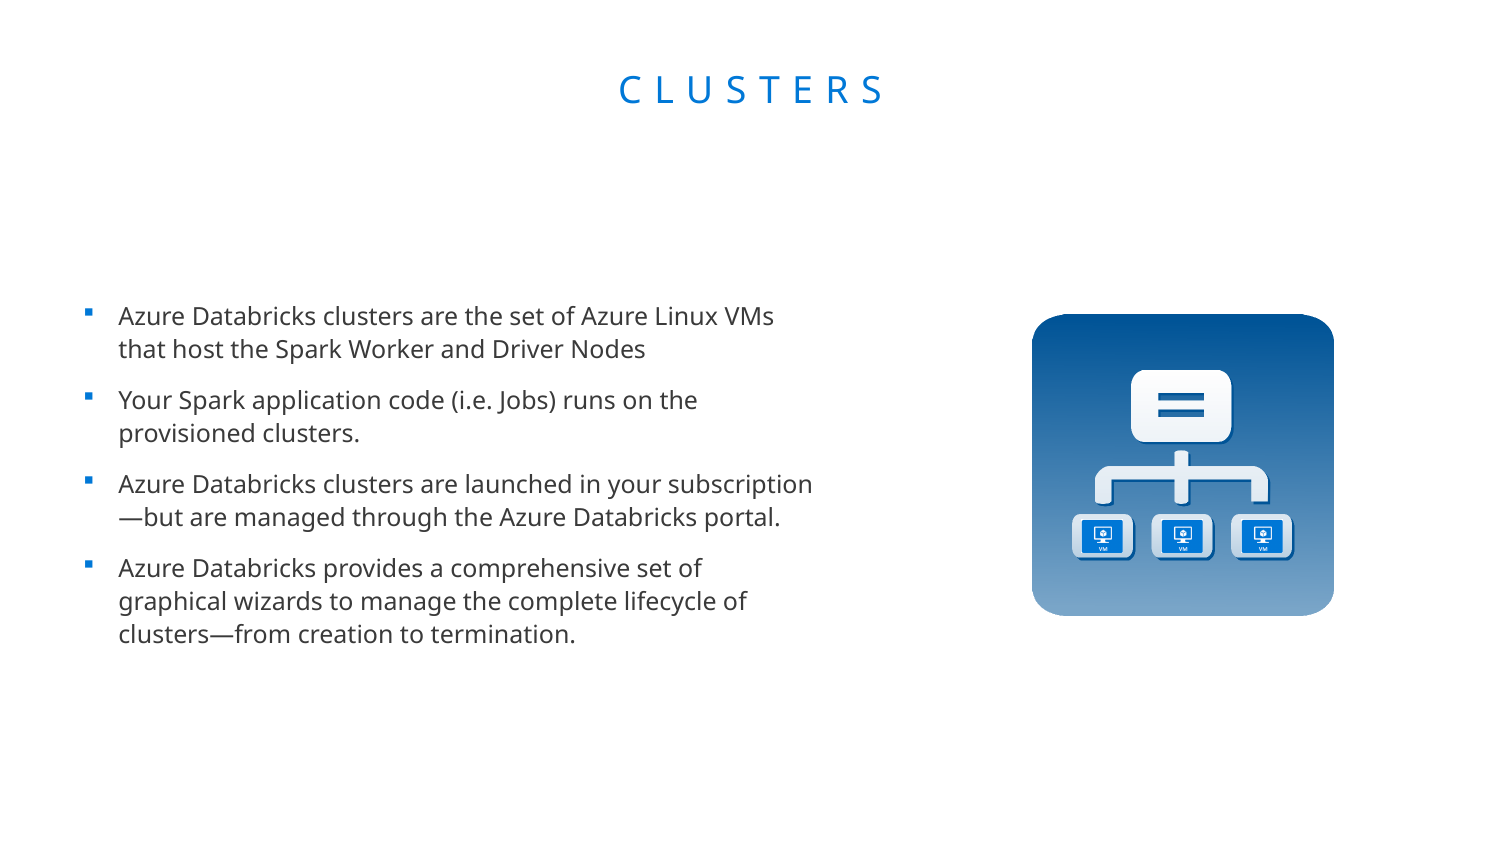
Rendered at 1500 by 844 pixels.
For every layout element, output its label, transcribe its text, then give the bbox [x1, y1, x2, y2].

title Clusters [33, 35, 1468, 147]
picture [1032, 314, 1334, 616]
text_box Azure Databricks clusters are the set of Azure Linux VMs that host the Spark Worker and Driver Nodes Your Spark application code (i.e. Jobs) runs on the provisioned clusters. Azure Databricks clusters are launched in your subscription—but are managed through the Azure Databricks portal. Azure Databricks provides a comprehensive set of graphical wizards to manage the complete lifecycle of clusters—from creation to termination. [68, 290, 831, 656]
